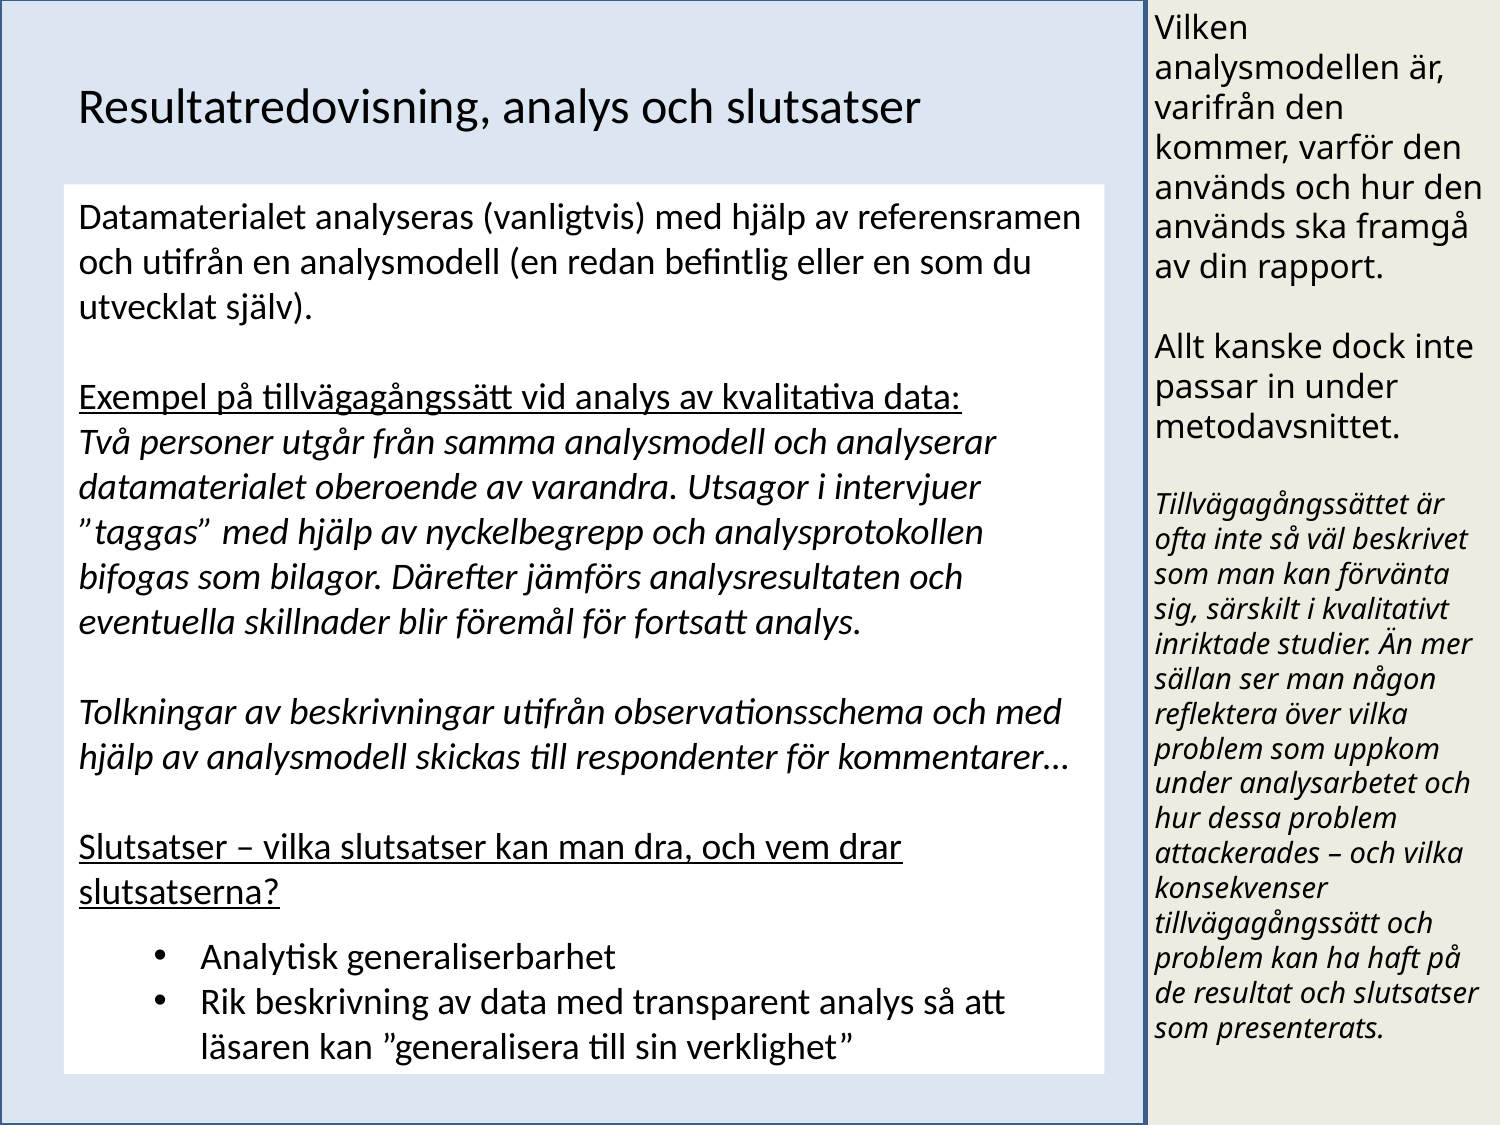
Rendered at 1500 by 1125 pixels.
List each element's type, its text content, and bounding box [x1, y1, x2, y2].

text_box Resultatredovisning, analys och slutsatser [63, 66, 1068, 142]
text_box Datamaterialet analyseras (vanligtvis) med hjälp av referensramen och utifrån en analysmodell (en redan befintlig eller en som du utvecklat själv). Exempel på tillvägagångssätt vid analys av kvalitativa data: Två personer utgår från samma analysmodell och analyserar datamaterialet oberoende av varandra. Utsagor i intervjuer ”taggas” med hjälp av nyckelbegrepp och analysprotokollen bifogas som bilagor. Därefter jämförs analysresultaten och eventuella skillnader blir föremål för fortsatt analys. Tolkningar av beskrivningar utifrån observationsschema och med hjälp av analysmodell skickas till respondenter för kommentarer… Slutsatser – vilka slutsatser kan man dra, och vem drar slutsatserna? Analytisk generaliserbarhet Rik beskrivning av data med transparent analys så att läsaren kan ”generalisera till sin verklighet” [63, 184, 1105, 1075]
text_box Vilken analysmodellen är, varifrån den kommer, varför den används och hur den används ska framgå av din rapport. Allt kanske dock inte passar in under metodavsnittet. Tillvägagångssättet är ofta inte så väl beskrivet som man kan förvänta sig, särskilt i kvalitativt inriktade studier. Än mer sällan ser man någon reflektera över vilka problem som uppkom under analysarbetet och hur dessa problem attackerades – och vilka konsekvenser tillvägagångssätt och problem kan ha haft på de resultat och slutsatser som presenterats. [1148, 0, 1500, 1125]
text_box [0, 0, 1148, 1125]
